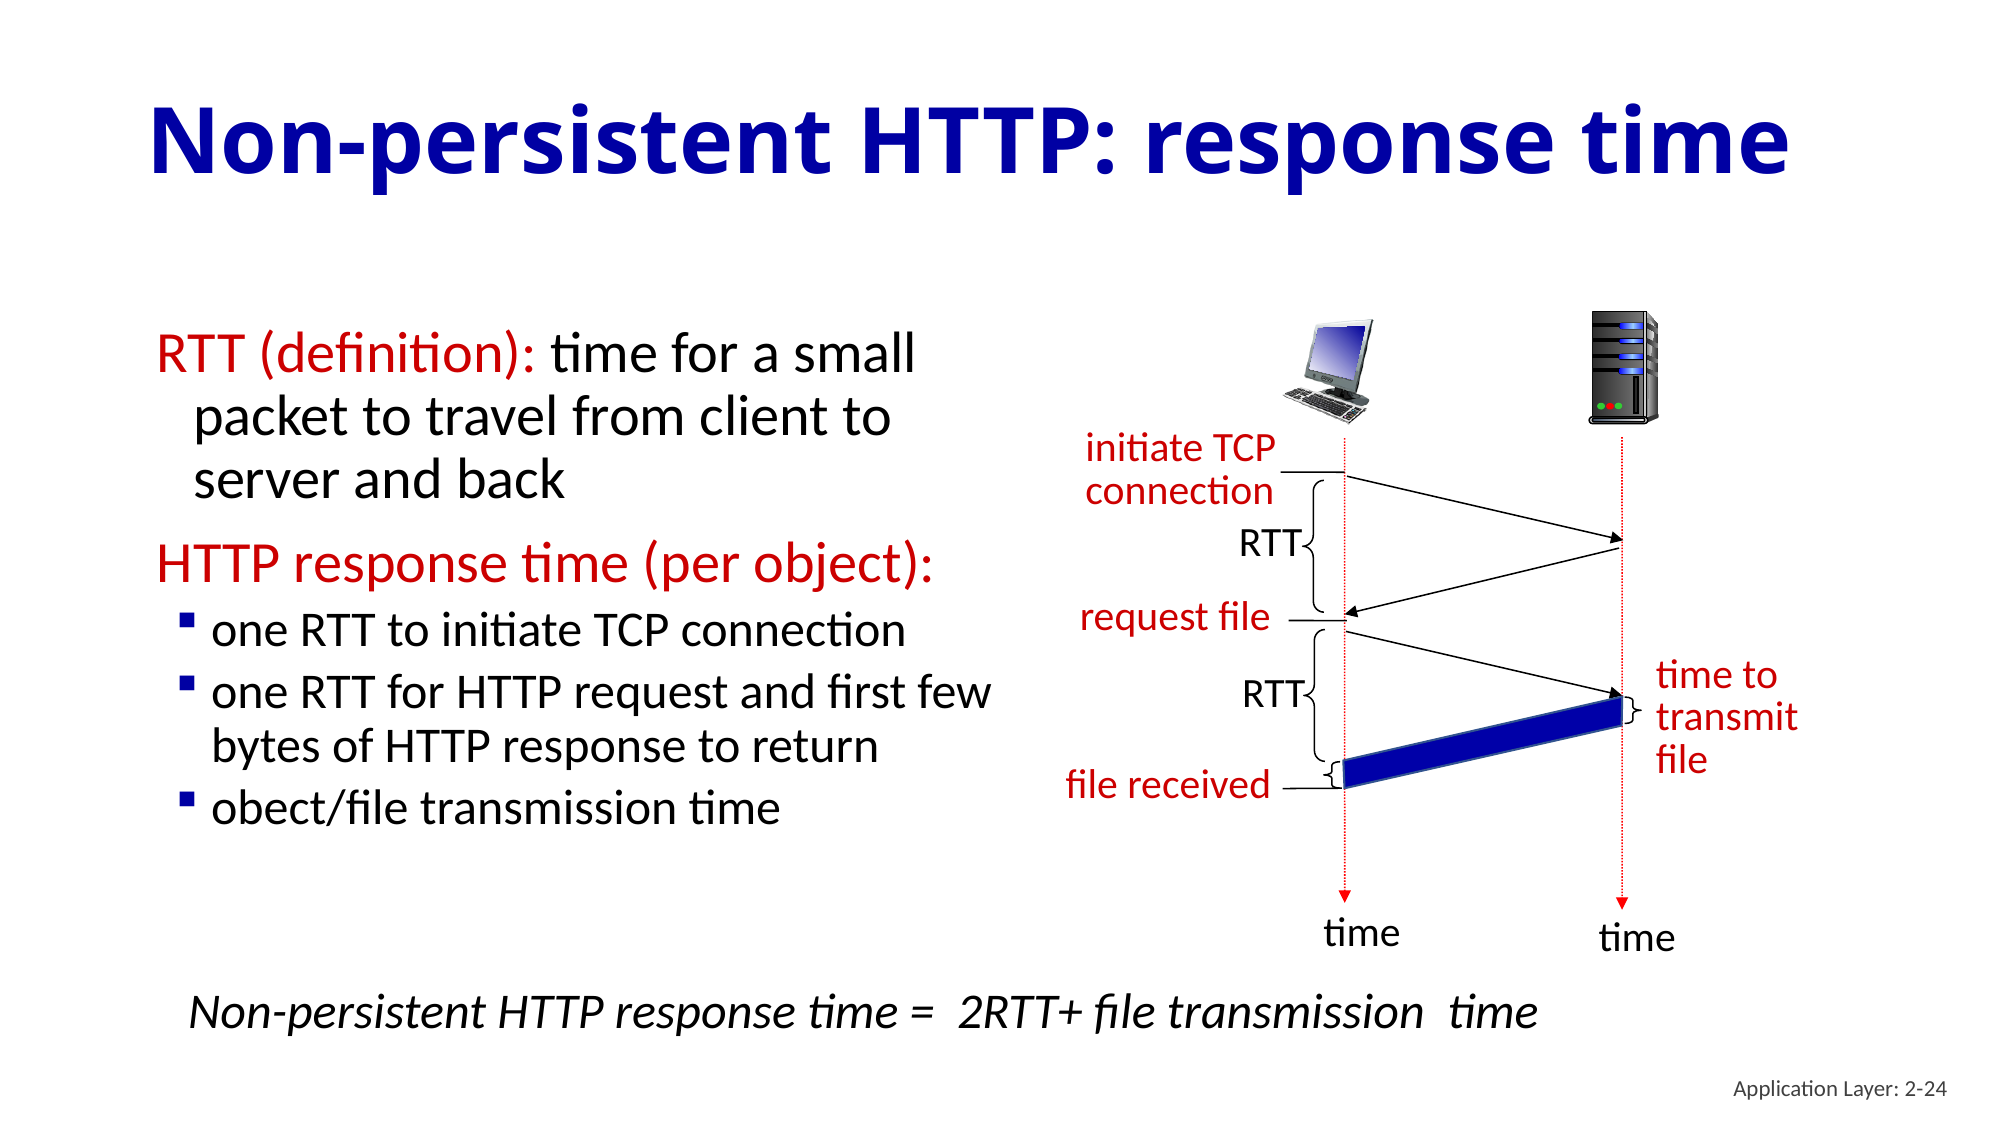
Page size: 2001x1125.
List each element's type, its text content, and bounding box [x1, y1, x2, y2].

text_box [1624, 697, 1641, 724]
title Non-persistent HTTP: response time [131, 70, 1856, 218]
text_box RTT (definition): time for a small packet to travel from client to server and back HTTP response time (per object): one RTT to initiate TCP connection one RTT for HTTP request and first few bytes of HTTP response to return obect/file transmission time [120, 314, 1054, 863]
text_box [1389, 641, 1622, 698]
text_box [1260, 314, 1376, 432]
text_box RTT [1227, 666, 1321, 724]
text_box file received [1050, 757, 1322, 815]
slide_number Application Layer: 2- [1512, 1056, 1963, 1117]
text_box time [1583, 902, 1691, 967]
text_box [1615, 895, 1629, 902]
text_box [1589, 311, 1659, 424]
text_box RTT [1224, 515, 1318, 573]
text_box initiate TCP connection [1070, 420, 1292, 520]
text_box time to transmit file [1641, 647, 1824, 790]
text_box [1313, 480, 1324, 588]
text_box [1342, 695, 1624, 790]
text_box [1323, 761, 1341, 789]
text_box request file [1065, 588, 1389, 647]
text_box [1346, 476, 1624, 544]
text_box time [1308, 905, 1416, 963]
text_box Non-persistent HTTP response time = 2RTT+ file transmission time [173, 971, 1692, 1091]
text_box [1338, 890, 1351, 903]
text_box [1314, 629, 1325, 762]
